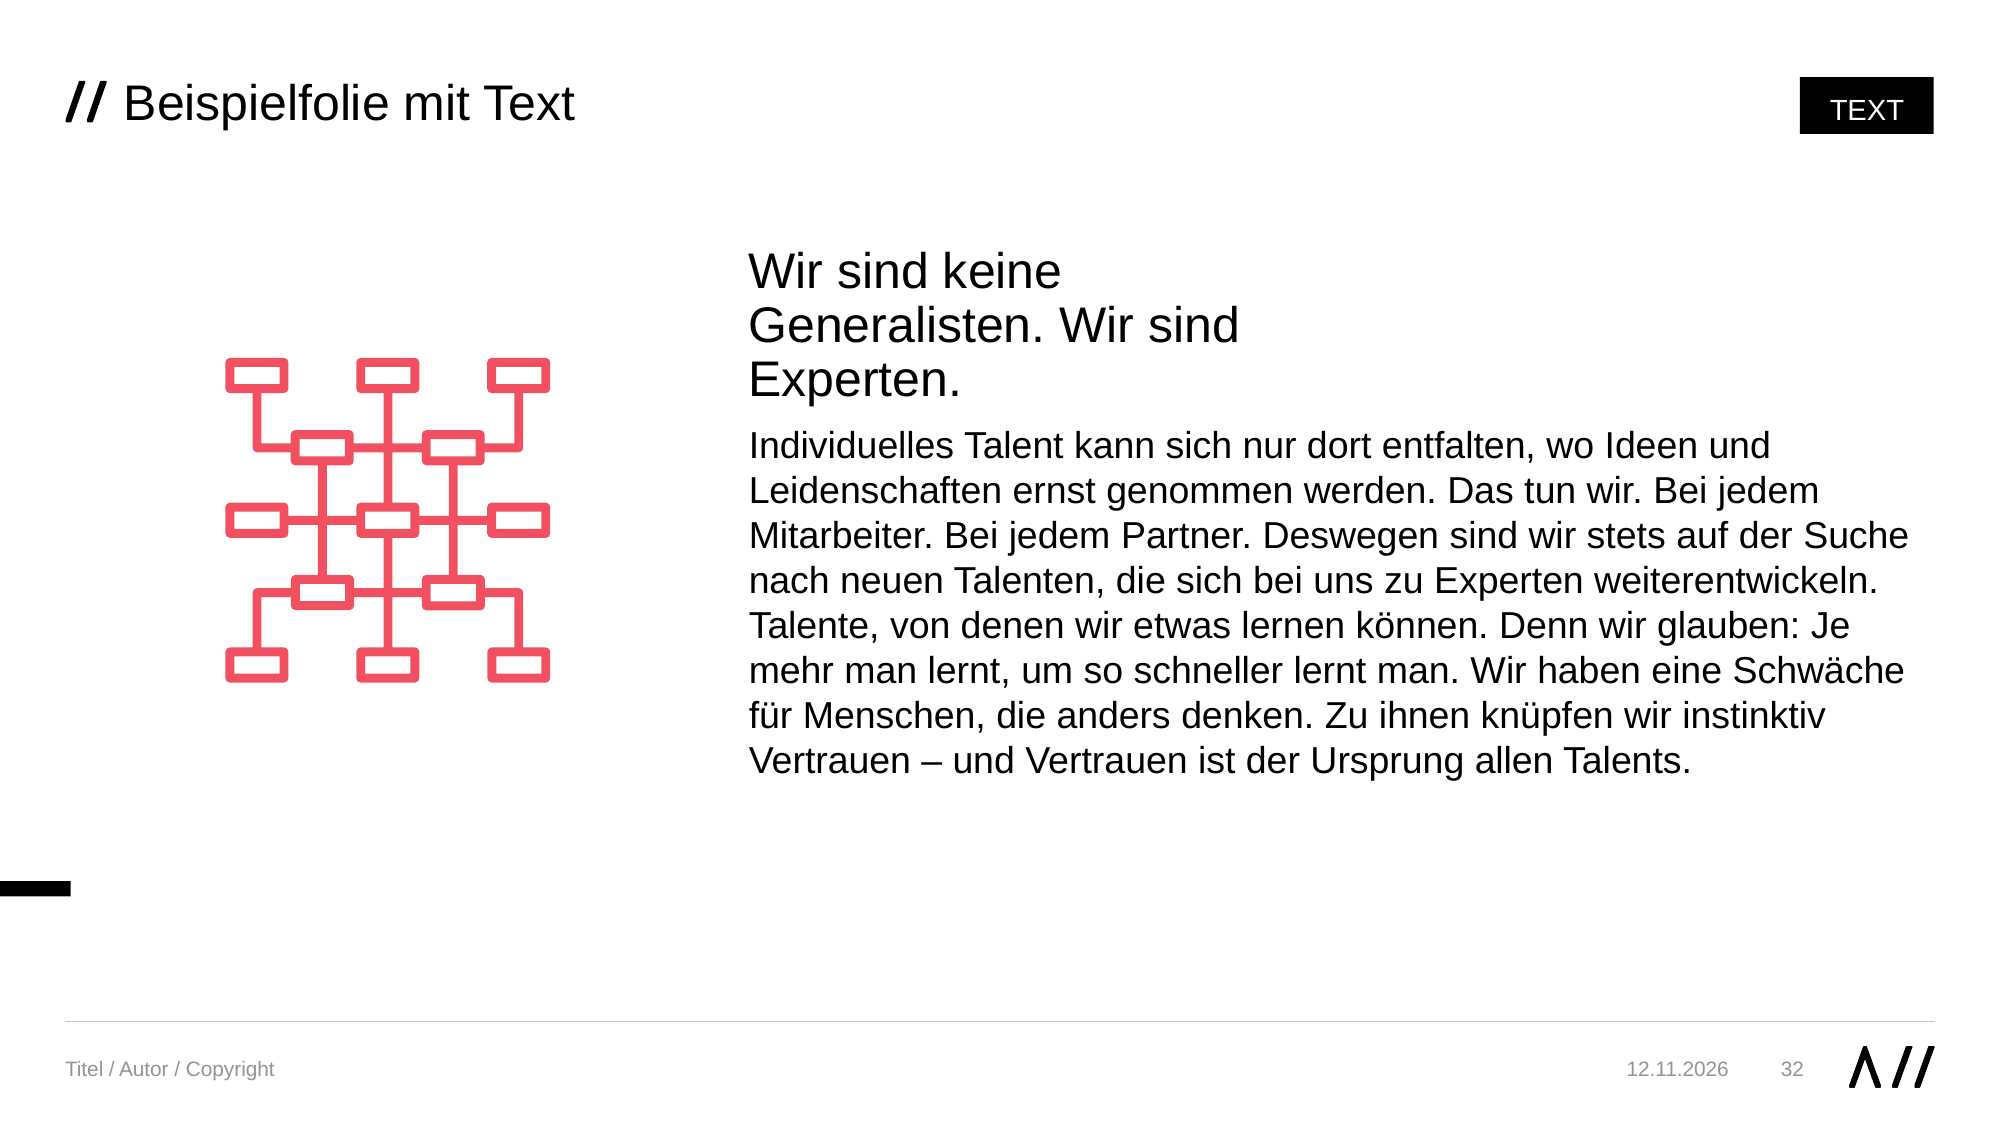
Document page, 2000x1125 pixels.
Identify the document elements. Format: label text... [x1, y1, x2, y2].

slide_number 32 [1757, 1038, 1804, 1098]
text_box TEXT [1799, 77, 1934, 134]
list Individuelles Talent kann sich nur dort entfalten, wo Ideen und Leidenschaften ernst genommen werden. Das tun wir. Bei jedem Mitarbeiter. Bei jedem Partner. Deswegen sind wir stets auf der Suche nach neuen Talenten, die sich bei uns zu Experten weiterentwickeln. Talente, von denen wir etwas lernen können. Denn wir glauben: Je mehr man lernt, um so schneller lernt man. Wir haben eine Schwäche für Menschen, die anders denken. Zu ihnen knüpfen wir instinktiv Vertrauen – und Vertrauen ist der Ursprung allen Talents. [748, 420, 1935, 928]
text_box [0, 881, 71, 897]
picture [1849, 1046, 1935, 1088]
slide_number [1615, 1038, 1729, 1098]
title Beispielfolie mit Text [124, 76, 1935, 132]
footer Titel / Autor / Copyright [64, 1038, 977, 1098]
text_box [225, 357, 551, 683]
text_box Wir sind keine Generalisten. Wir sind Experten. [748, 247, 1935, 407]
